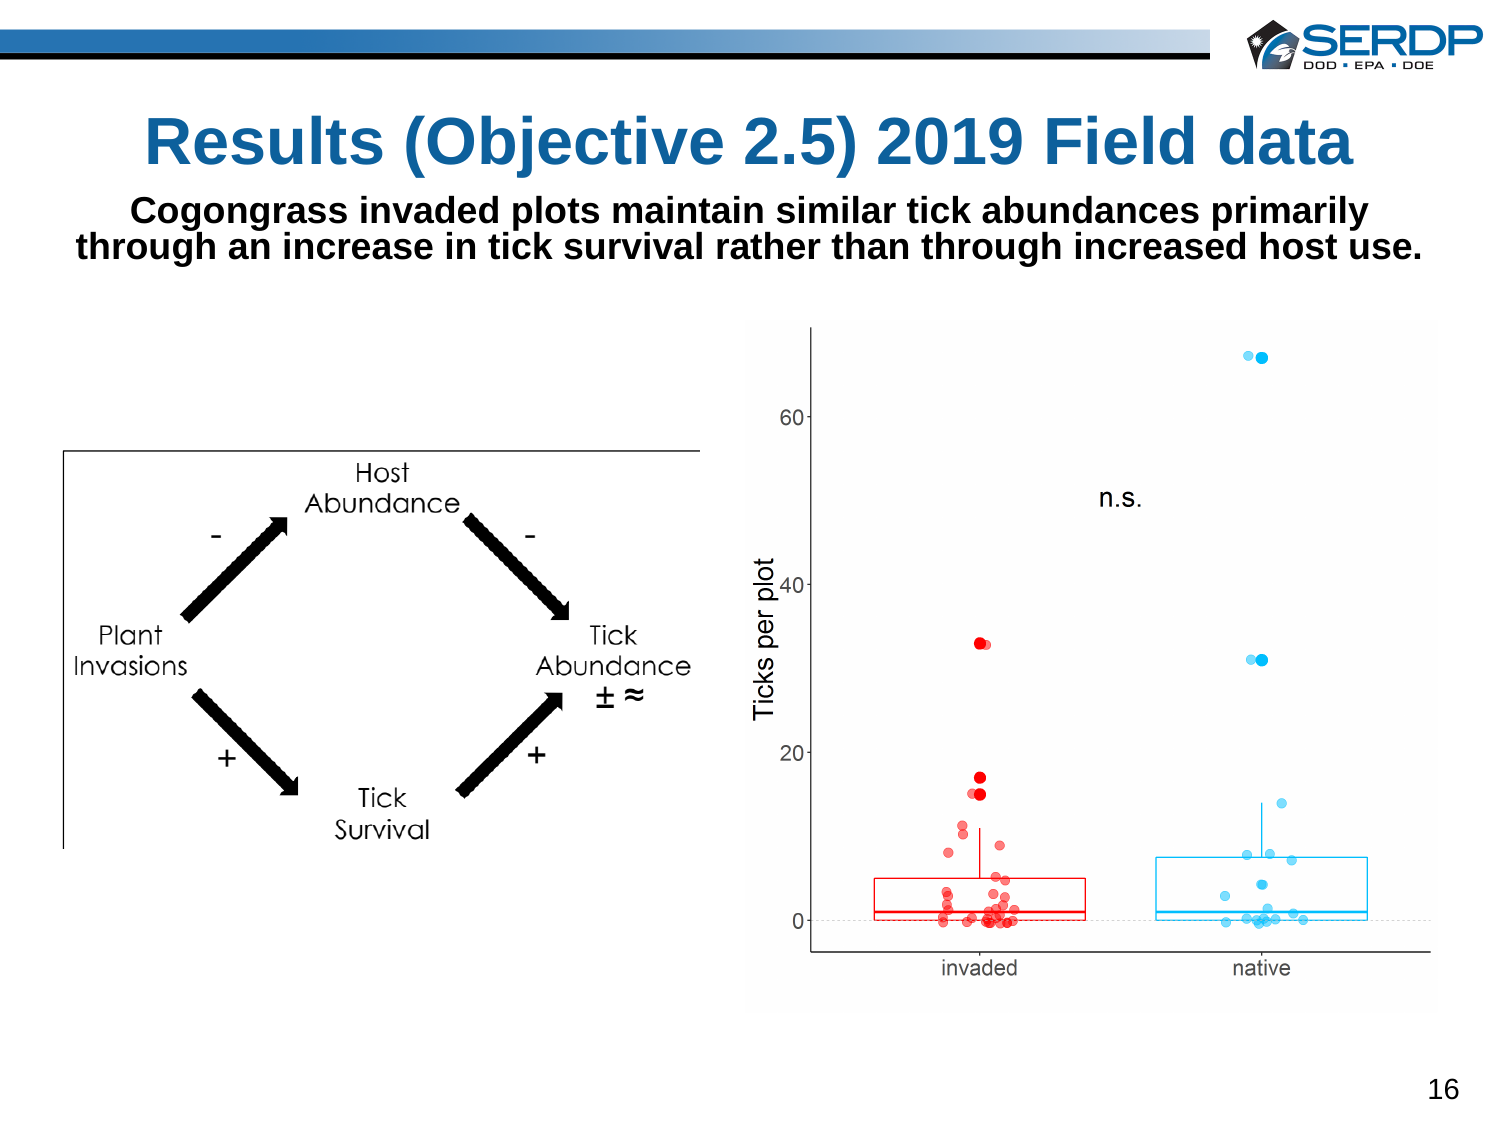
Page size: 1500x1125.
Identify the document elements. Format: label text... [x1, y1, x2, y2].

title Results (Objective 2.5) 2019 Field data [0, 74, 1500, 201]
slide_number 16 [1124, 1062, 1476, 1125]
picture [0, 0, 1500, 74]
picture [0, 201, 1500, 1125]
list Cogongrass invaded plots maintain similar tick abundances primarily through an increase in tick survival rather than through increased host use. [49, 187, 1451, 288]
